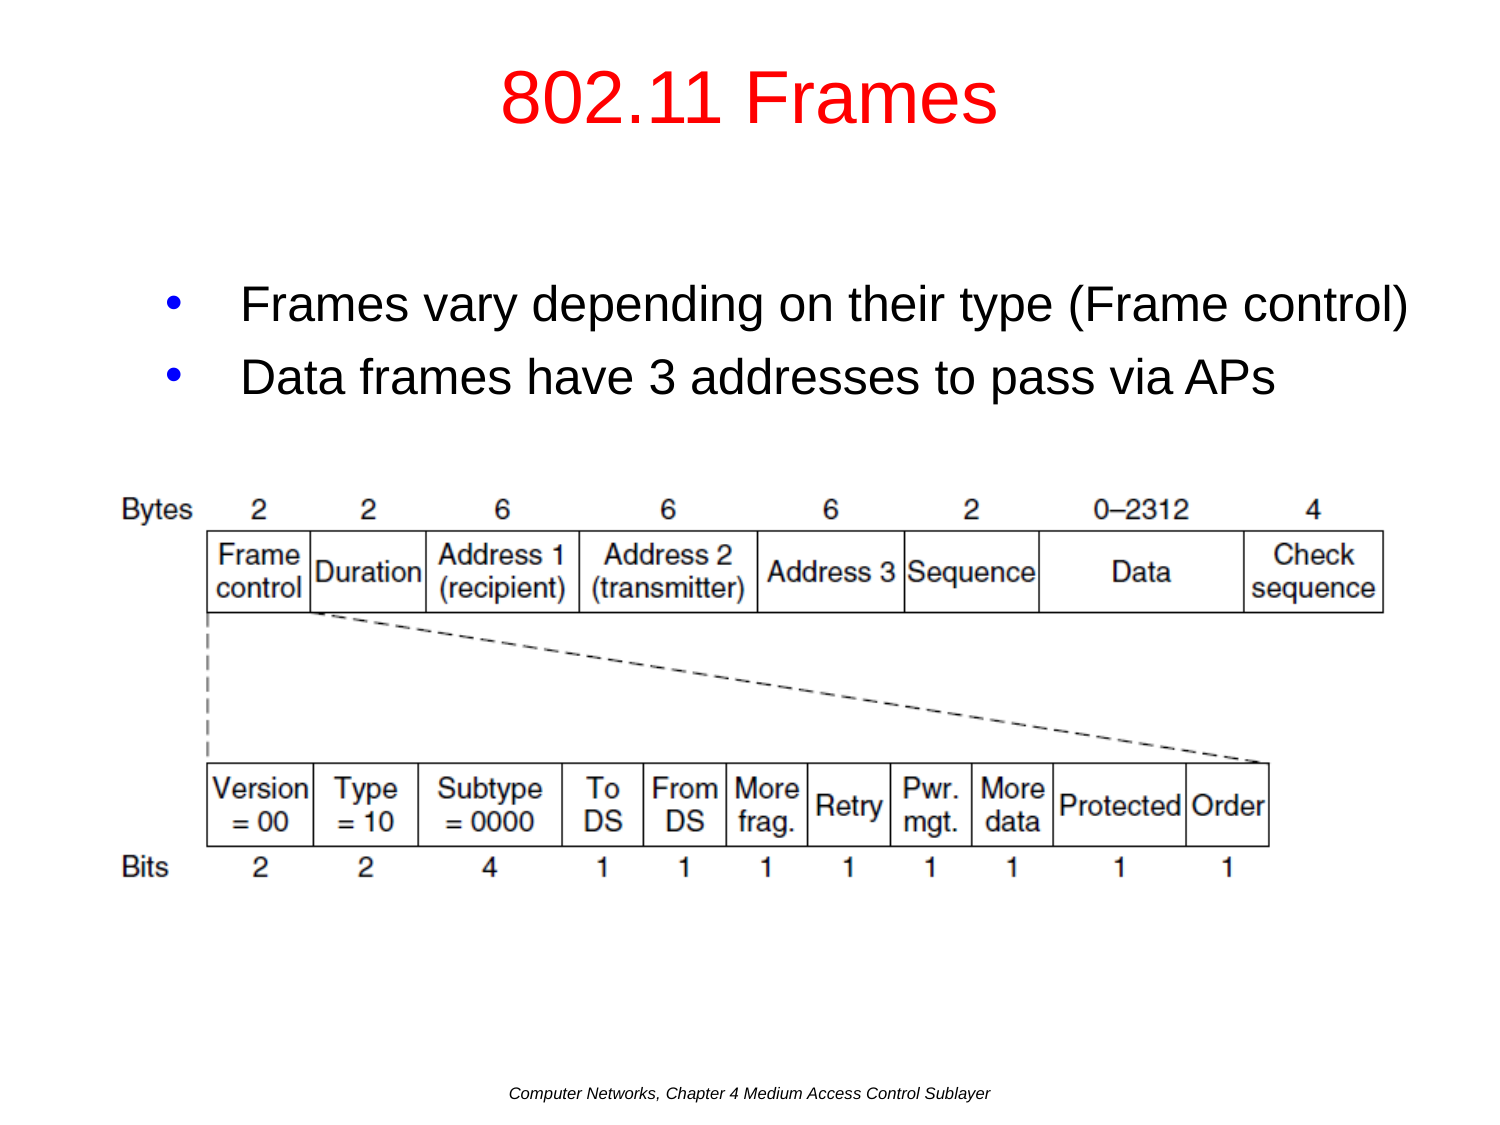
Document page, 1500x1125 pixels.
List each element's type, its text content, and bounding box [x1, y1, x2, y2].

picture [83, 463, 1417, 918]
footer Computer Networks, Chapter 4 Medium Access Control Sublayer [0, 1074, 1500, 1125]
title 802.11 Frames [0, 0, 1500, 188]
list Frames vary depending on their type (Frame control) Data frames have 3 addresses to pass via APs [150, 264, 1428, 1019]
